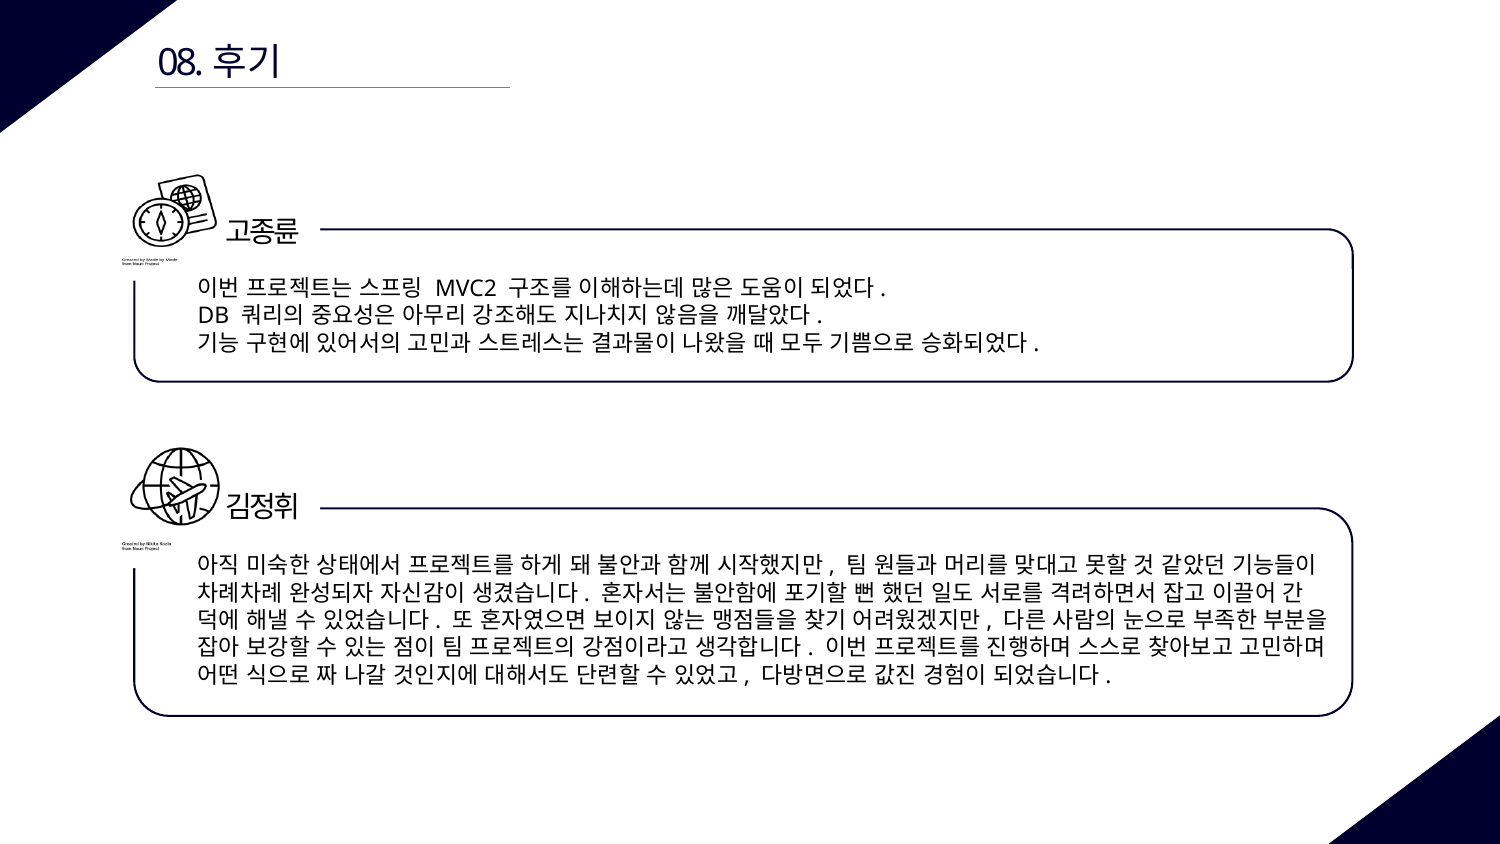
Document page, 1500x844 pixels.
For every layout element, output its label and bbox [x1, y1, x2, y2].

text_box [100, 433, 1353, 717]
text_box [100, 164, 1354, 391]
text_box [142, 30, 510, 91]
